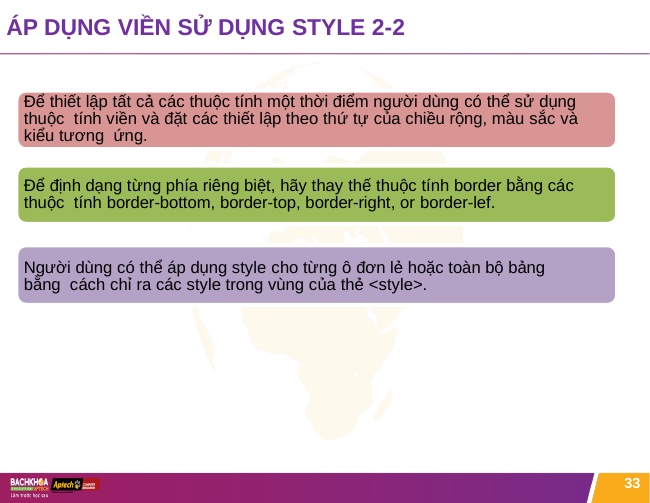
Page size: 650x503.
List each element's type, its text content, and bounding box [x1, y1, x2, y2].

title ÁP DỤNG VIỀN SỬ DỤNG STYLE 2-2 [5, 0, 458, 68]
text_box [16, 245, 618, 305]
text_box [458, 0, 650, 61]
slide_number 33 [617, 340, 646, 503]
text_box [607, 90, 618, 150]
text_box [16, 91, 22, 149]
text_box [607, 165, 618, 224]
text_box Để thiết lập tất cả các thuộc tính một thời điểm người dùng có thể sử dụng thuộc tính viền và đặt các thiết lập theo thứ tự của chiều rộng, màu sắc và kiểu tương ứng. Để định dạng từng phía riêng biệt, hãy thay thế thuộc tính border bằng các thuộc tính border-bottom, border-top, border-right, or border-lef. Người dùng có thể áp dụng style cho từng ô đơn lẻ hoặc toàn bộ bảng bằng cách chỉ ra các style trong vùng của thẻ <style>. [22, 90, 607, 294]
picture [0, 61, 650, 503]
text_box [16, 166, 22, 224]
text_box [0, 0, 5, 61]
